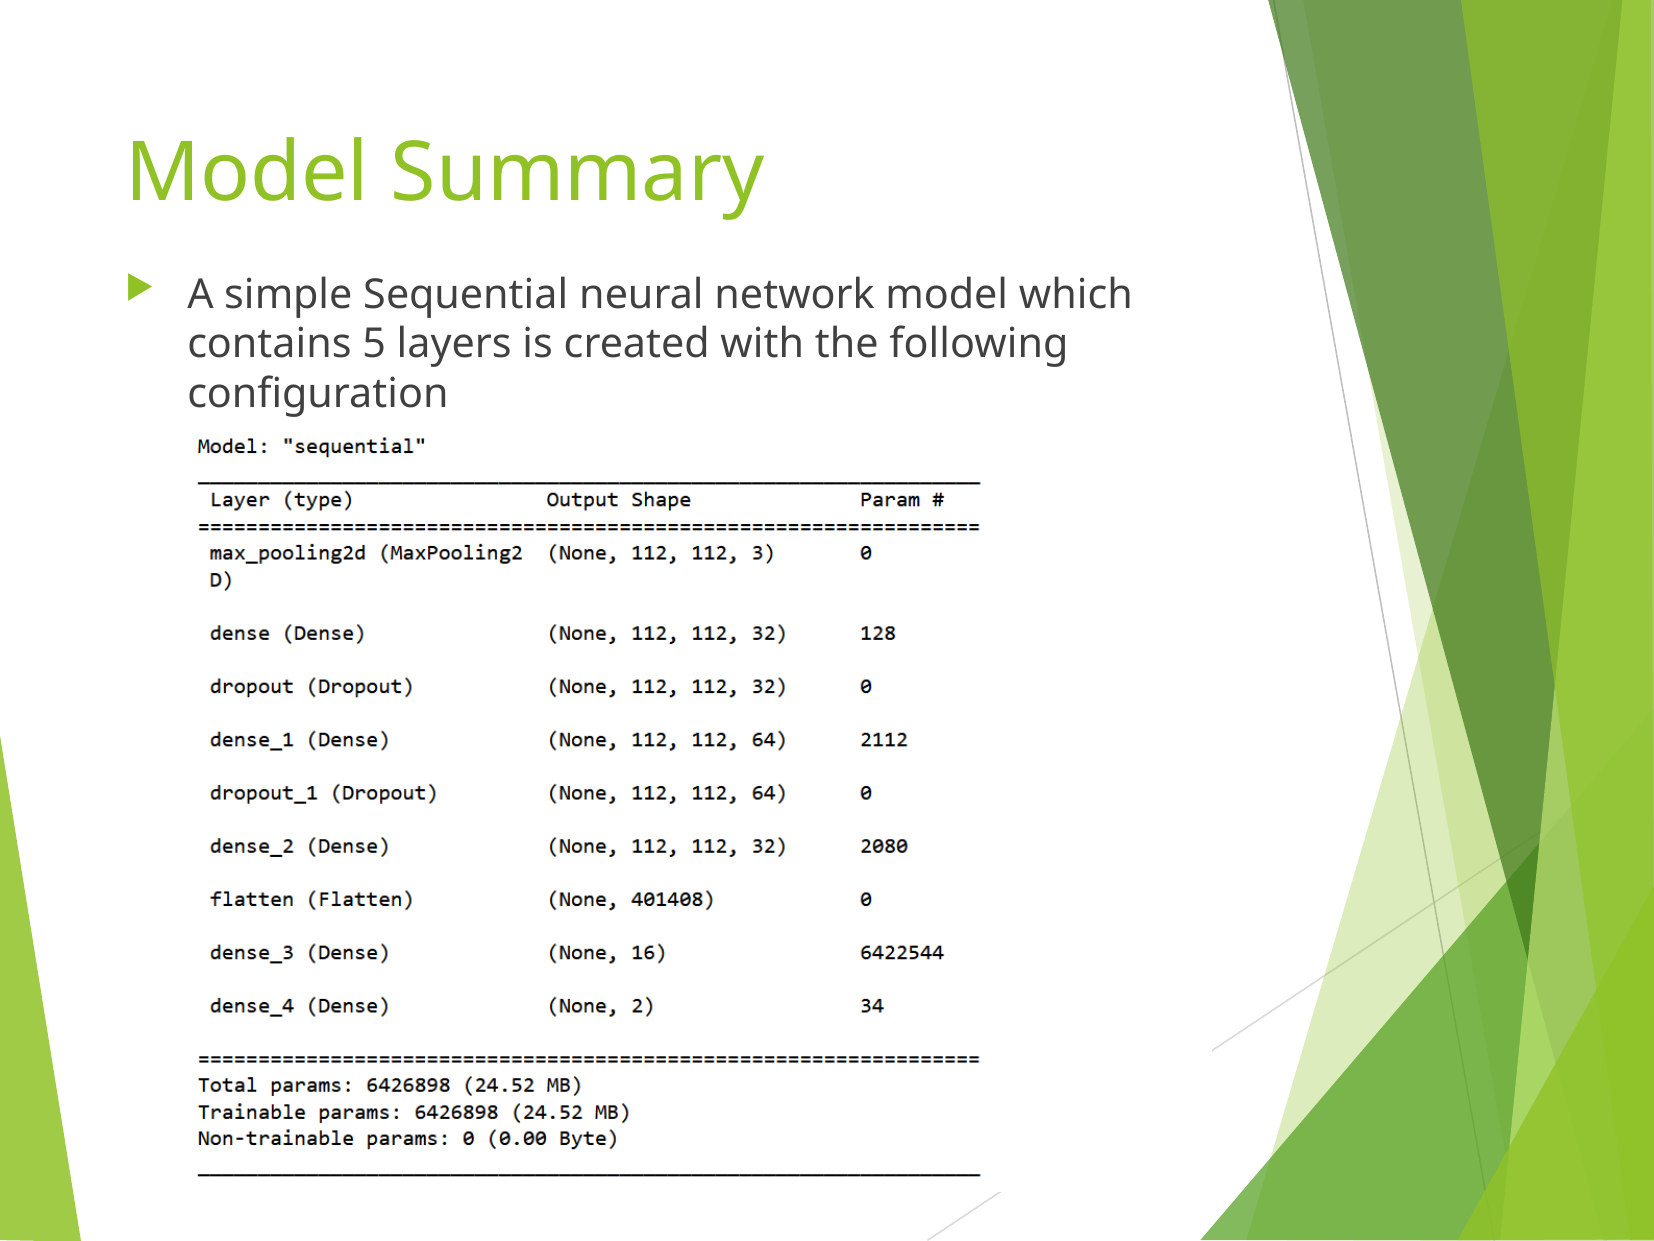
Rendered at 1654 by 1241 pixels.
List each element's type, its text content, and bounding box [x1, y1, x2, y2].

title Model Summary [110, 110, 1259, 259]
picture [177, 427, 1212, 1192]
list A simple Sequential neural network model which contains 5 layers is created with the following configuration [110, 259, 1259, 962]
